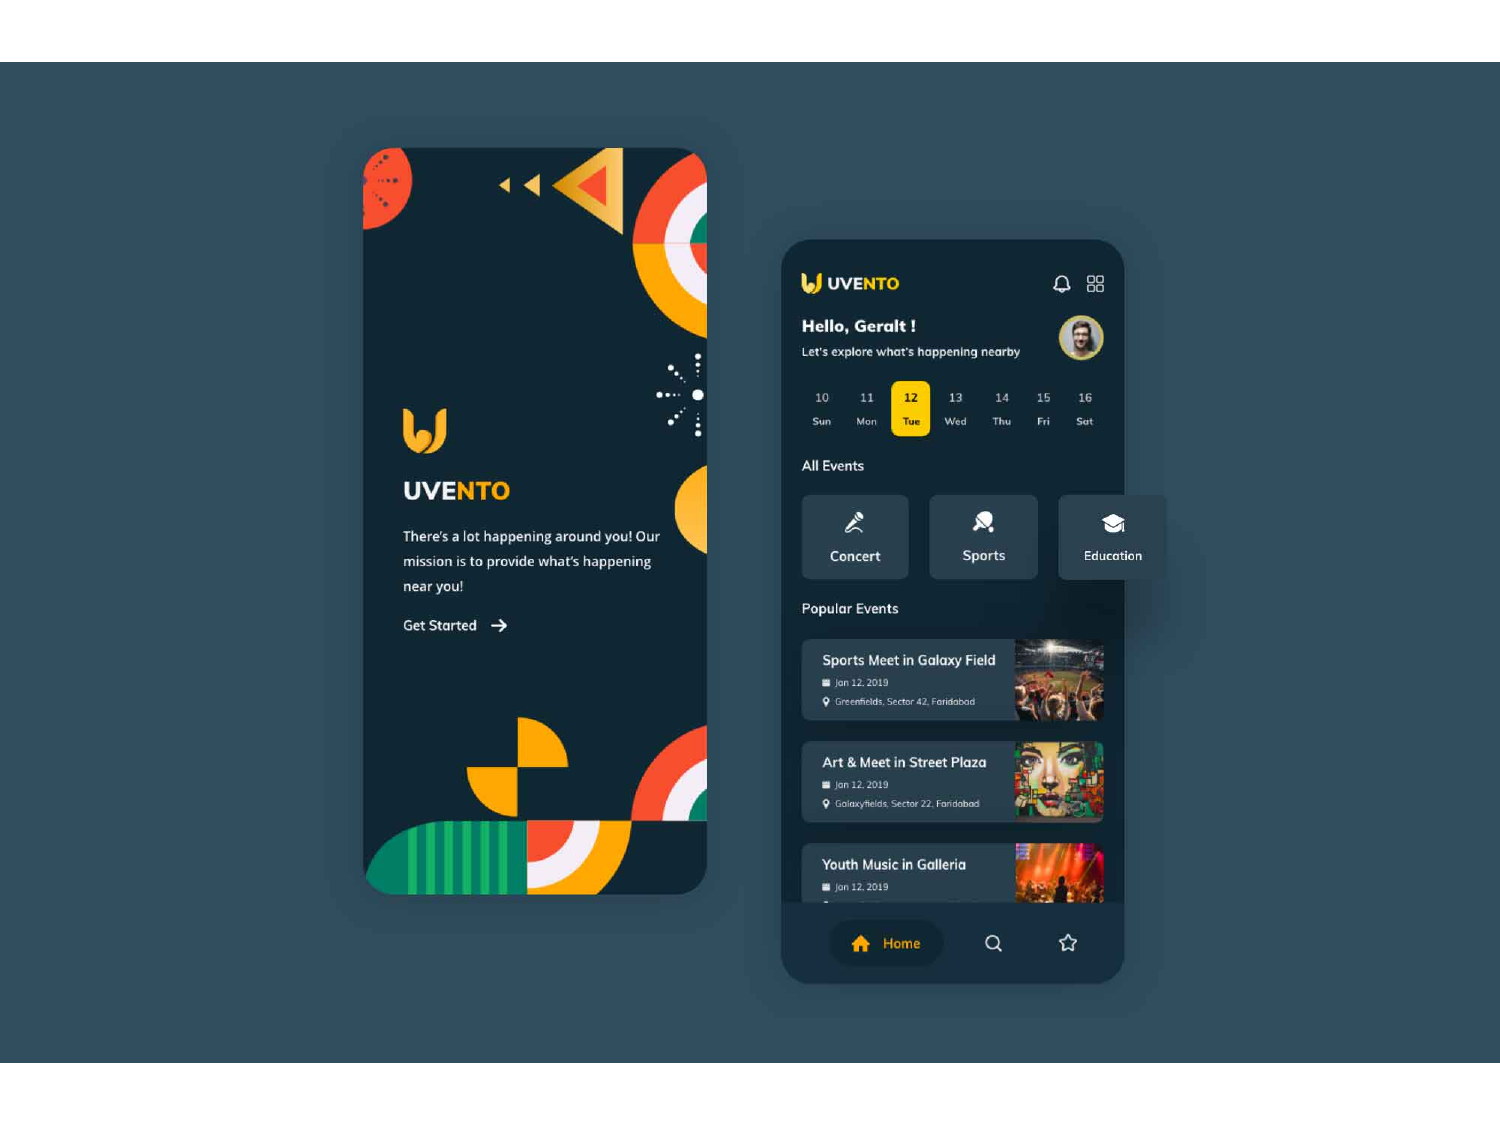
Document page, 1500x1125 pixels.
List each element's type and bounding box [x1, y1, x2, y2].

picture [0, 62, 1500, 1063]
